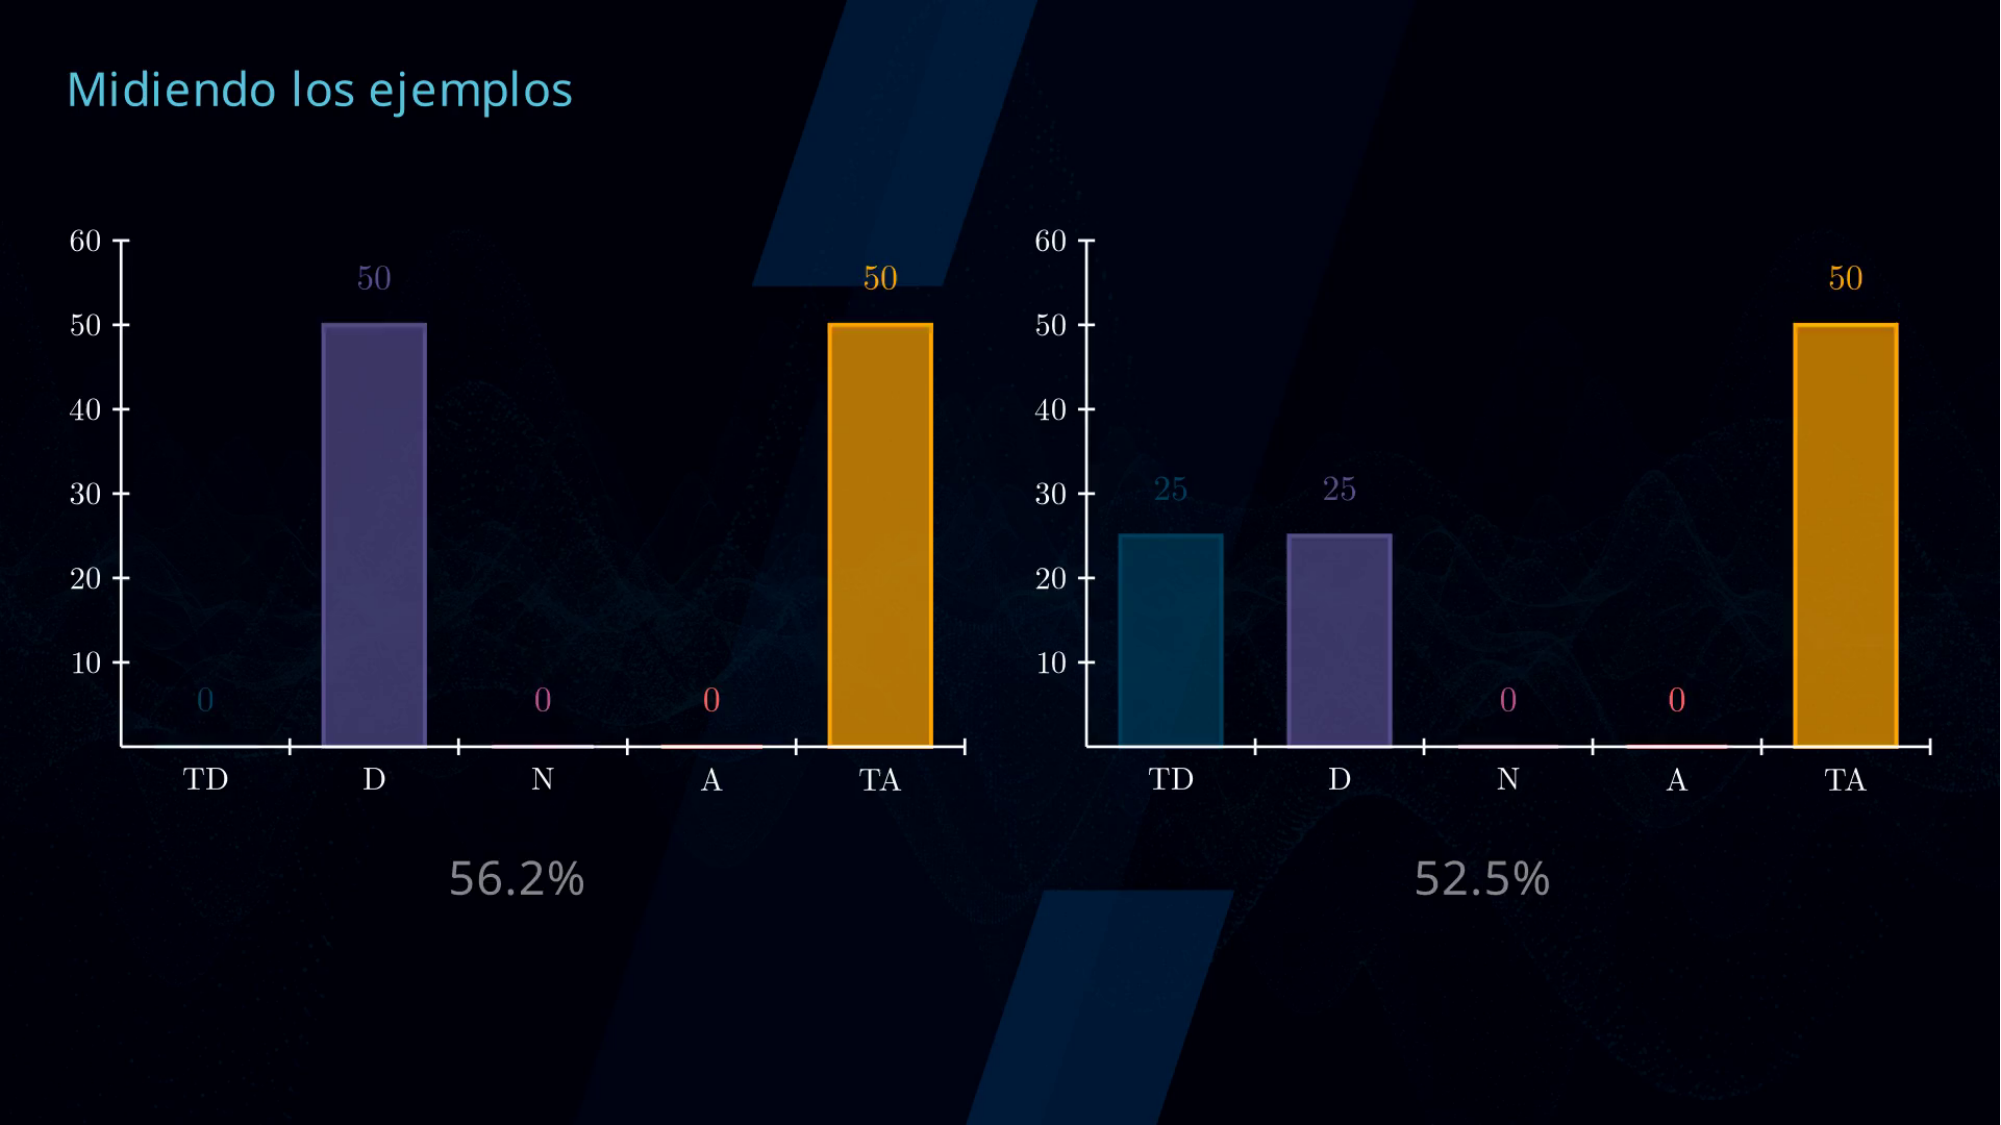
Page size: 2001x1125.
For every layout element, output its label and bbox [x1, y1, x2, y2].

text_box [0, 0, 2000, 1125]
